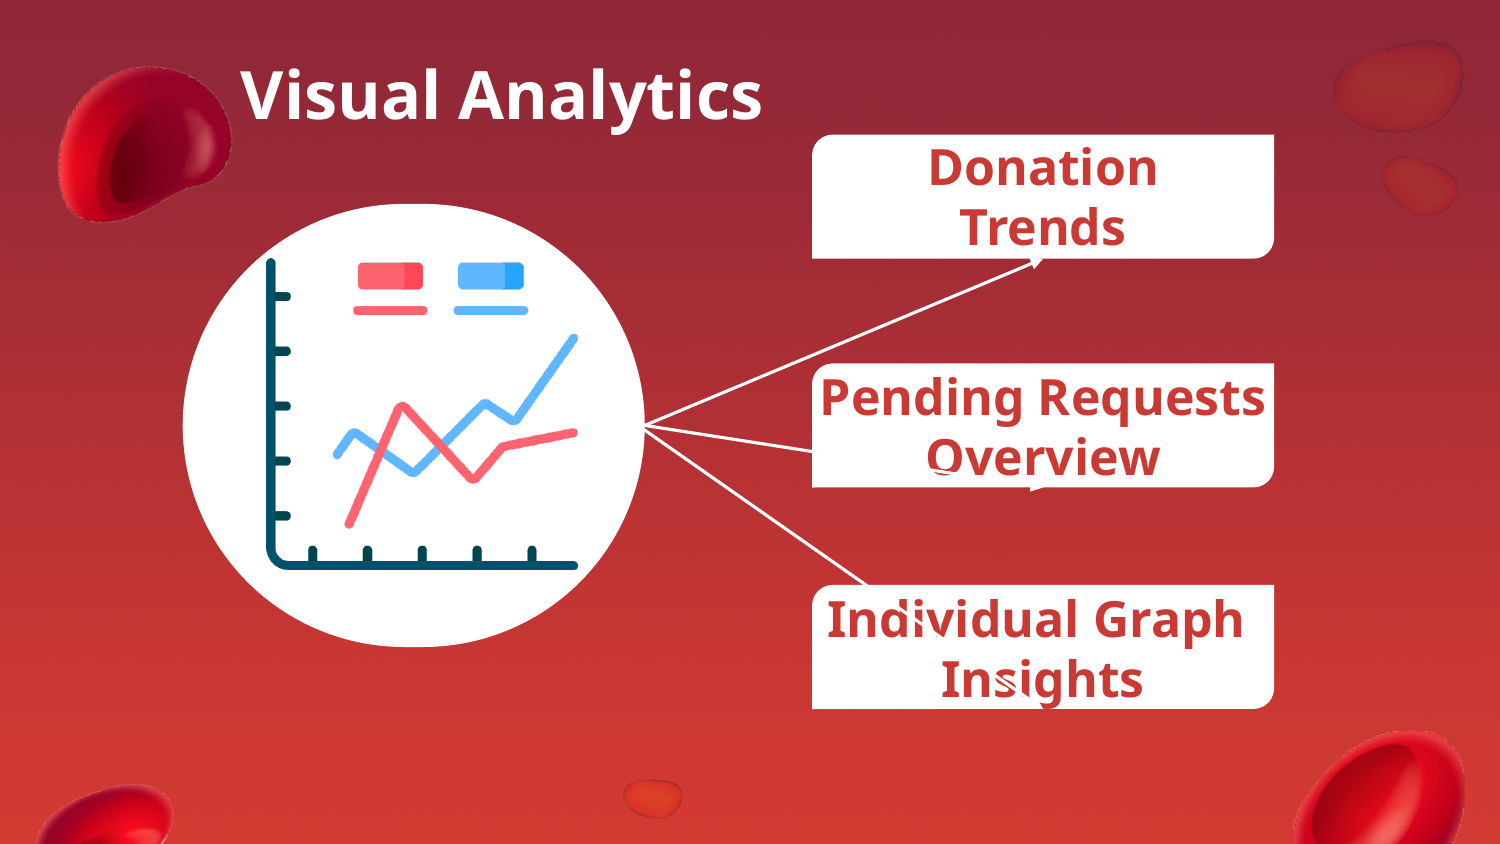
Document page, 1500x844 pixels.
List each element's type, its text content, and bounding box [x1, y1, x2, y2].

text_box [182, 134, 1318, 710]
text_box Visual Analytics [225, 45, 976, 132]
picture [0, 0, 1500, 844]
